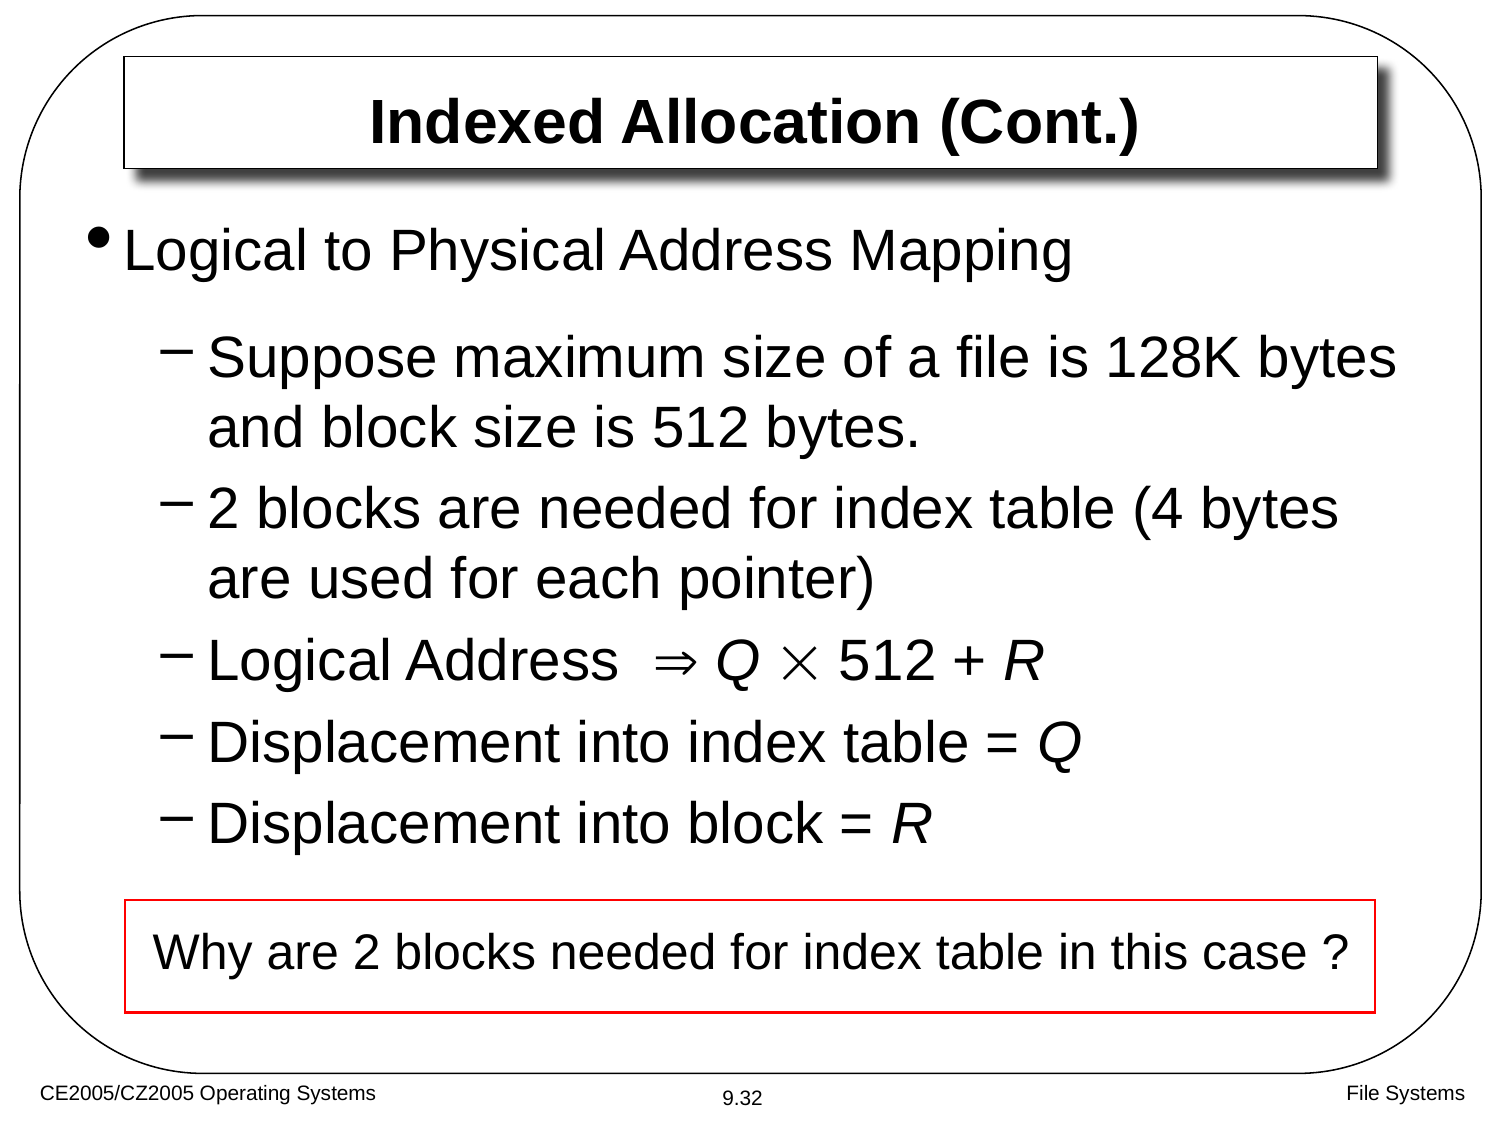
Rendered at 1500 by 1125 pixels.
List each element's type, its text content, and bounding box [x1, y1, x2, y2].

text_box [124, 56, 1378, 169]
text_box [124, 899, 1376, 1013]
list Logical to Physical Address Mapping Suppose maximum size of a file is 128K bytes and block size is 512 bytes. 2 blocks are needed for index table (4 bytes are used for each pointer) Logical Address  Q  512 + R Displacement into index table = Q Displacement into block = R [70, 204, 1427, 1021]
title Indexed Allocation (Cont.) [190, 81, 1321, 157]
